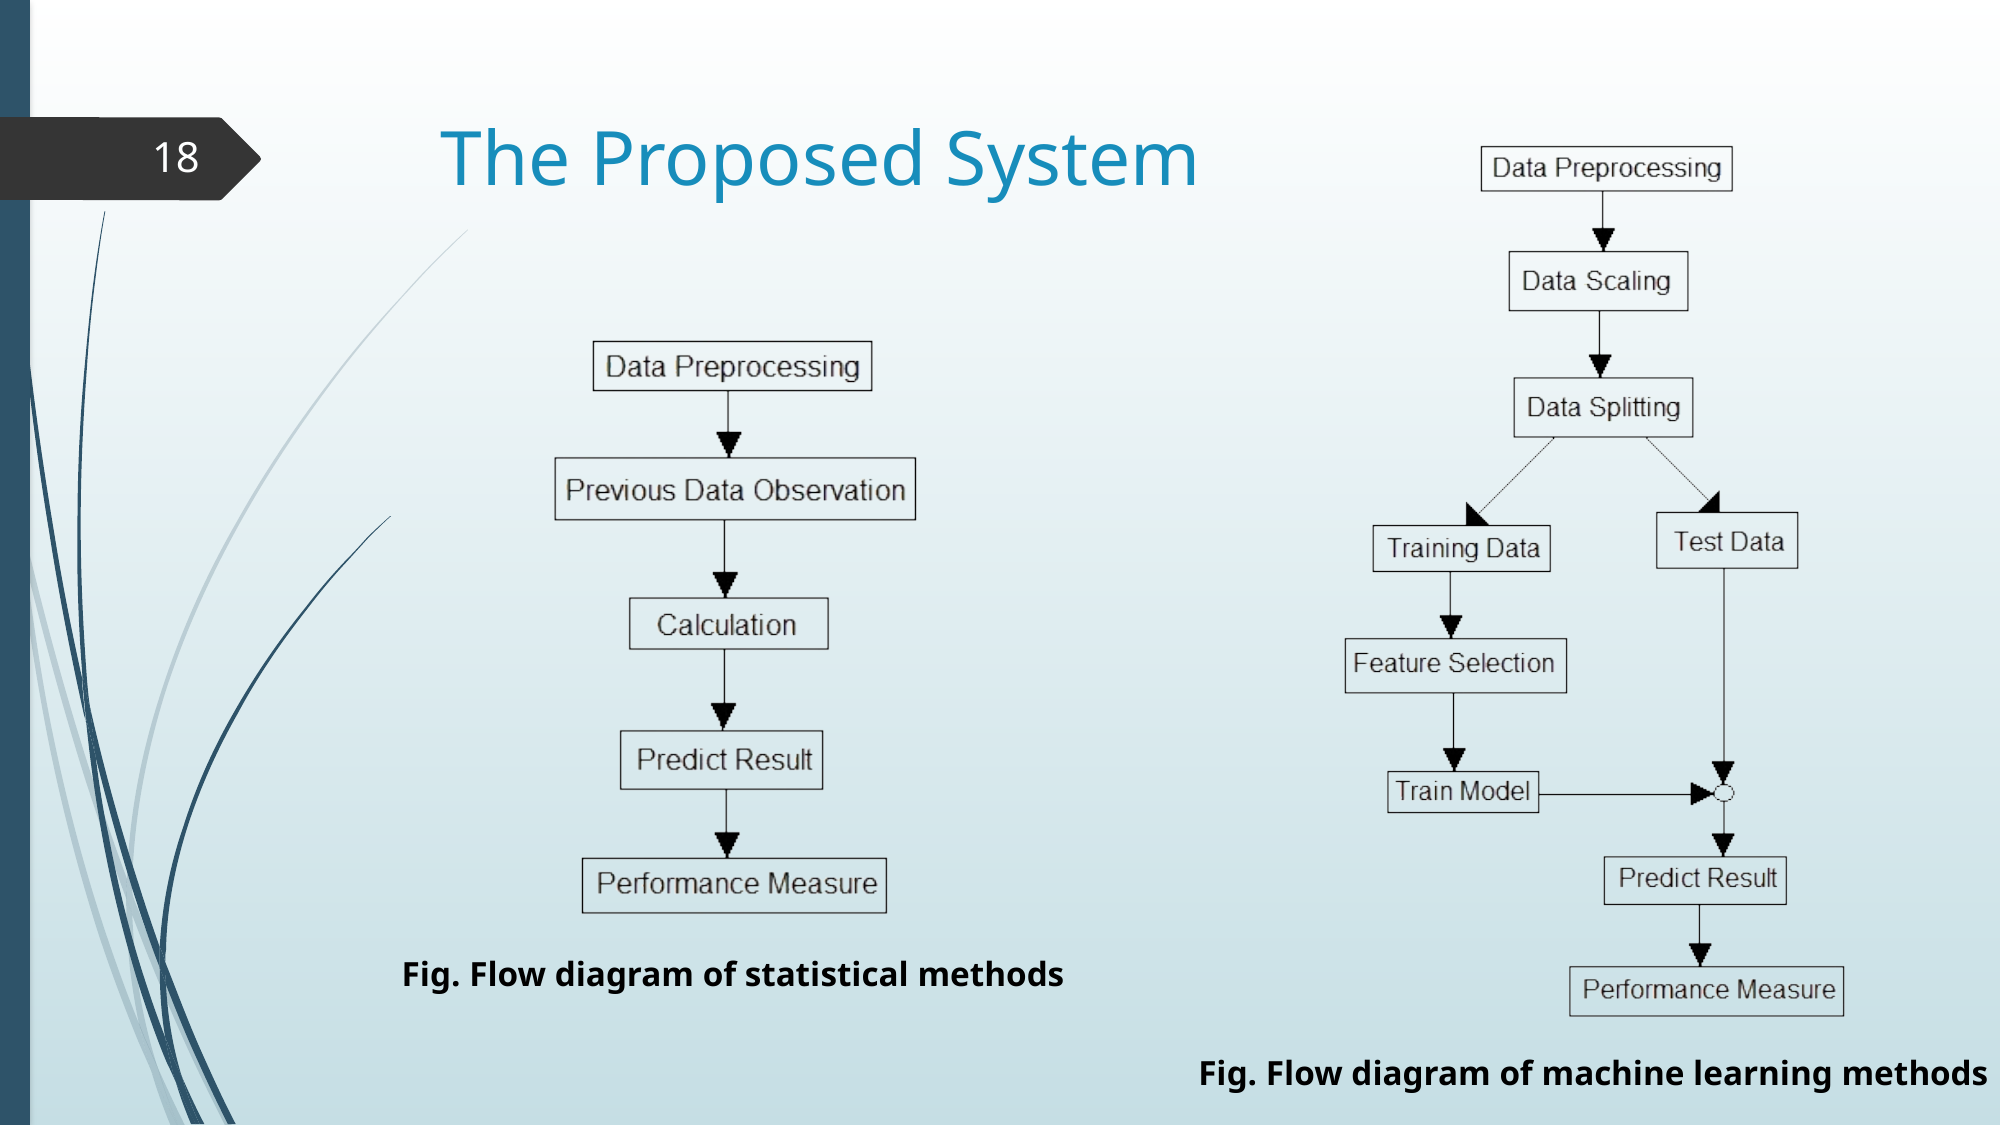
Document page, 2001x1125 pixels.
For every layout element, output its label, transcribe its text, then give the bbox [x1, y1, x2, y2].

text_box Fig. Flow diagram of statistical methods [386, 946, 1080, 1001]
title The Proposed System [425, 102, 1888, 313]
picture [511, 310, 956, 947]
text_box Fig. Flow diagram of machine learning methods [1183, 1044, 2000, 1100]
slide_number 18 [87, 129, 216, 190]
picture [1334, 115, 1853, 1045]
